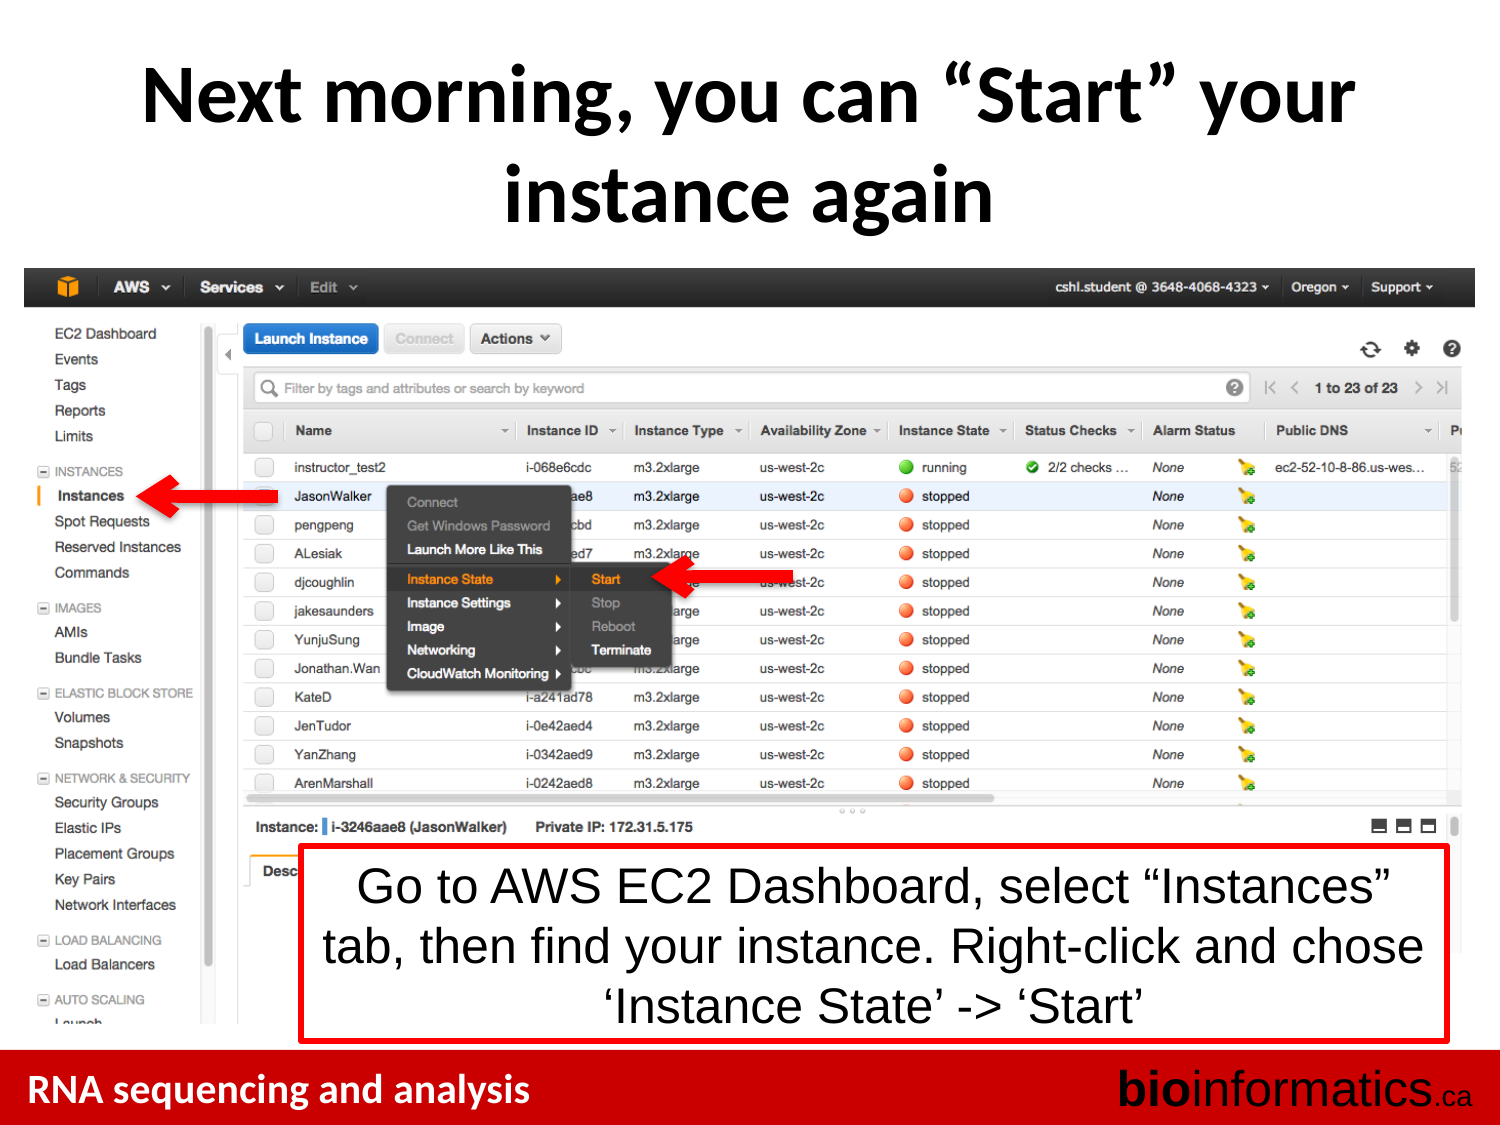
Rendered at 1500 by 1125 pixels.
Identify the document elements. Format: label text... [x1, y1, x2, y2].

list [24, 262, 1476, 1038]
title Next morning, you can “Start” your instance again [24, 45, 1475, 233]
